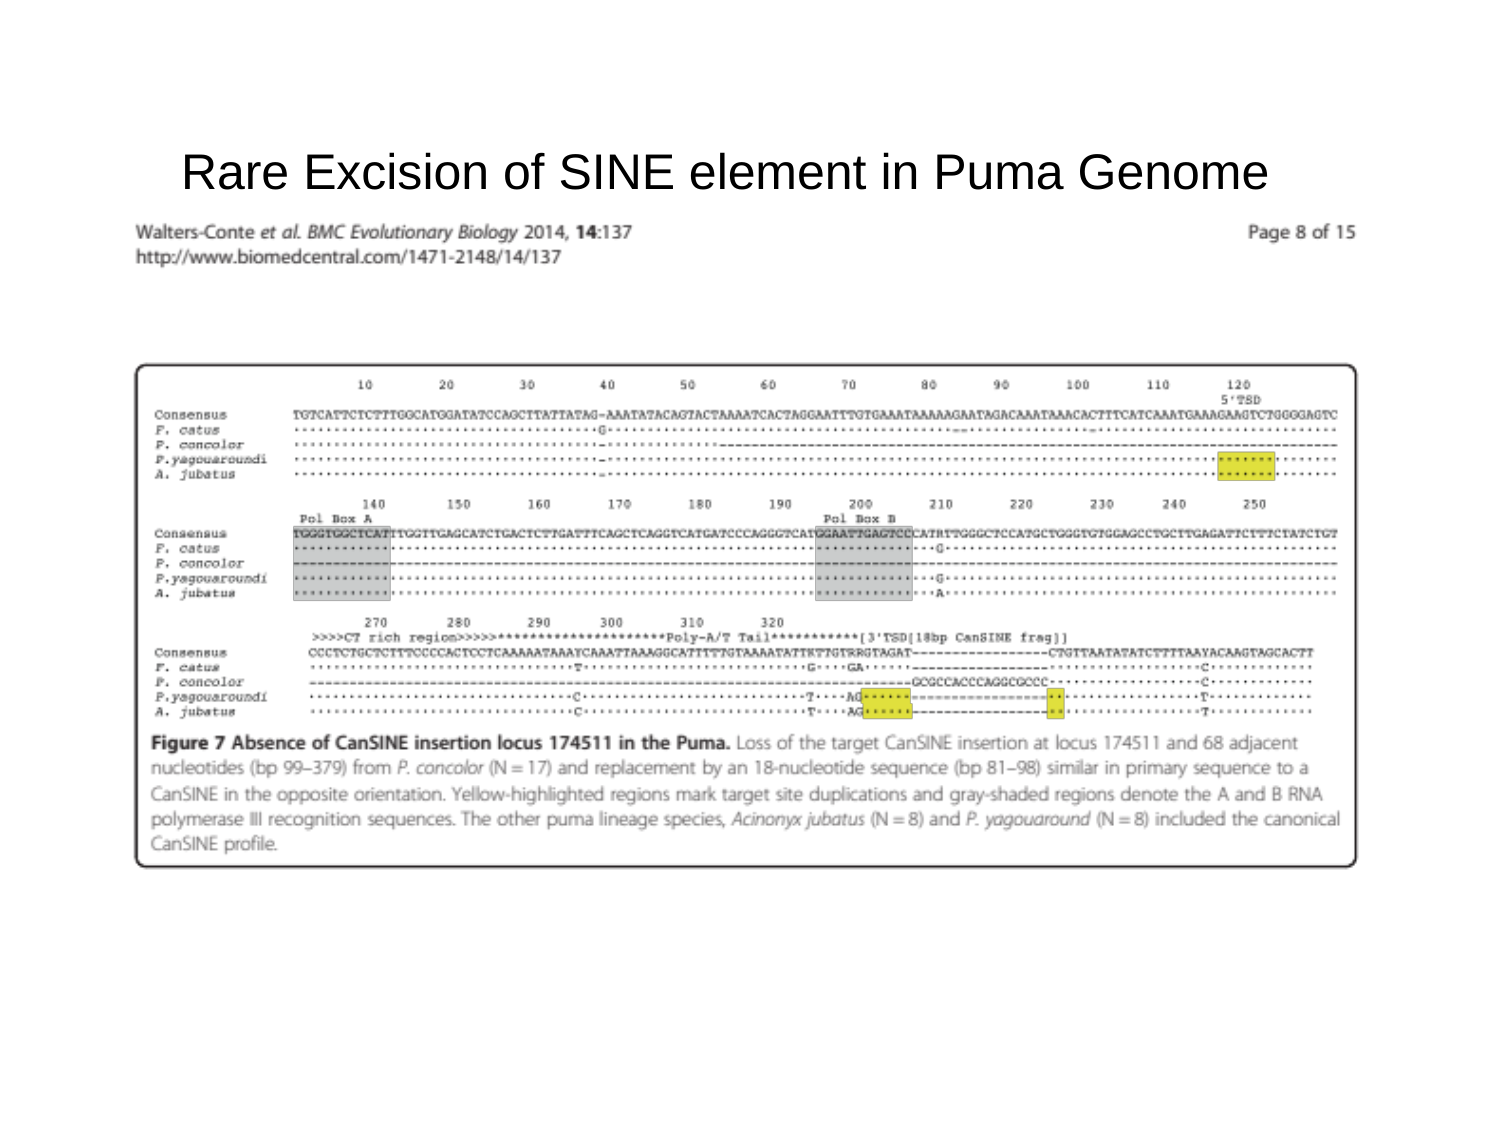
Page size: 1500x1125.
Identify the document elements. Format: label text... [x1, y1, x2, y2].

text_box Rare Excision of SINE element in Puma Genome [166, 132, 1285, 198]
picture [124, 199, 1390, 882]
